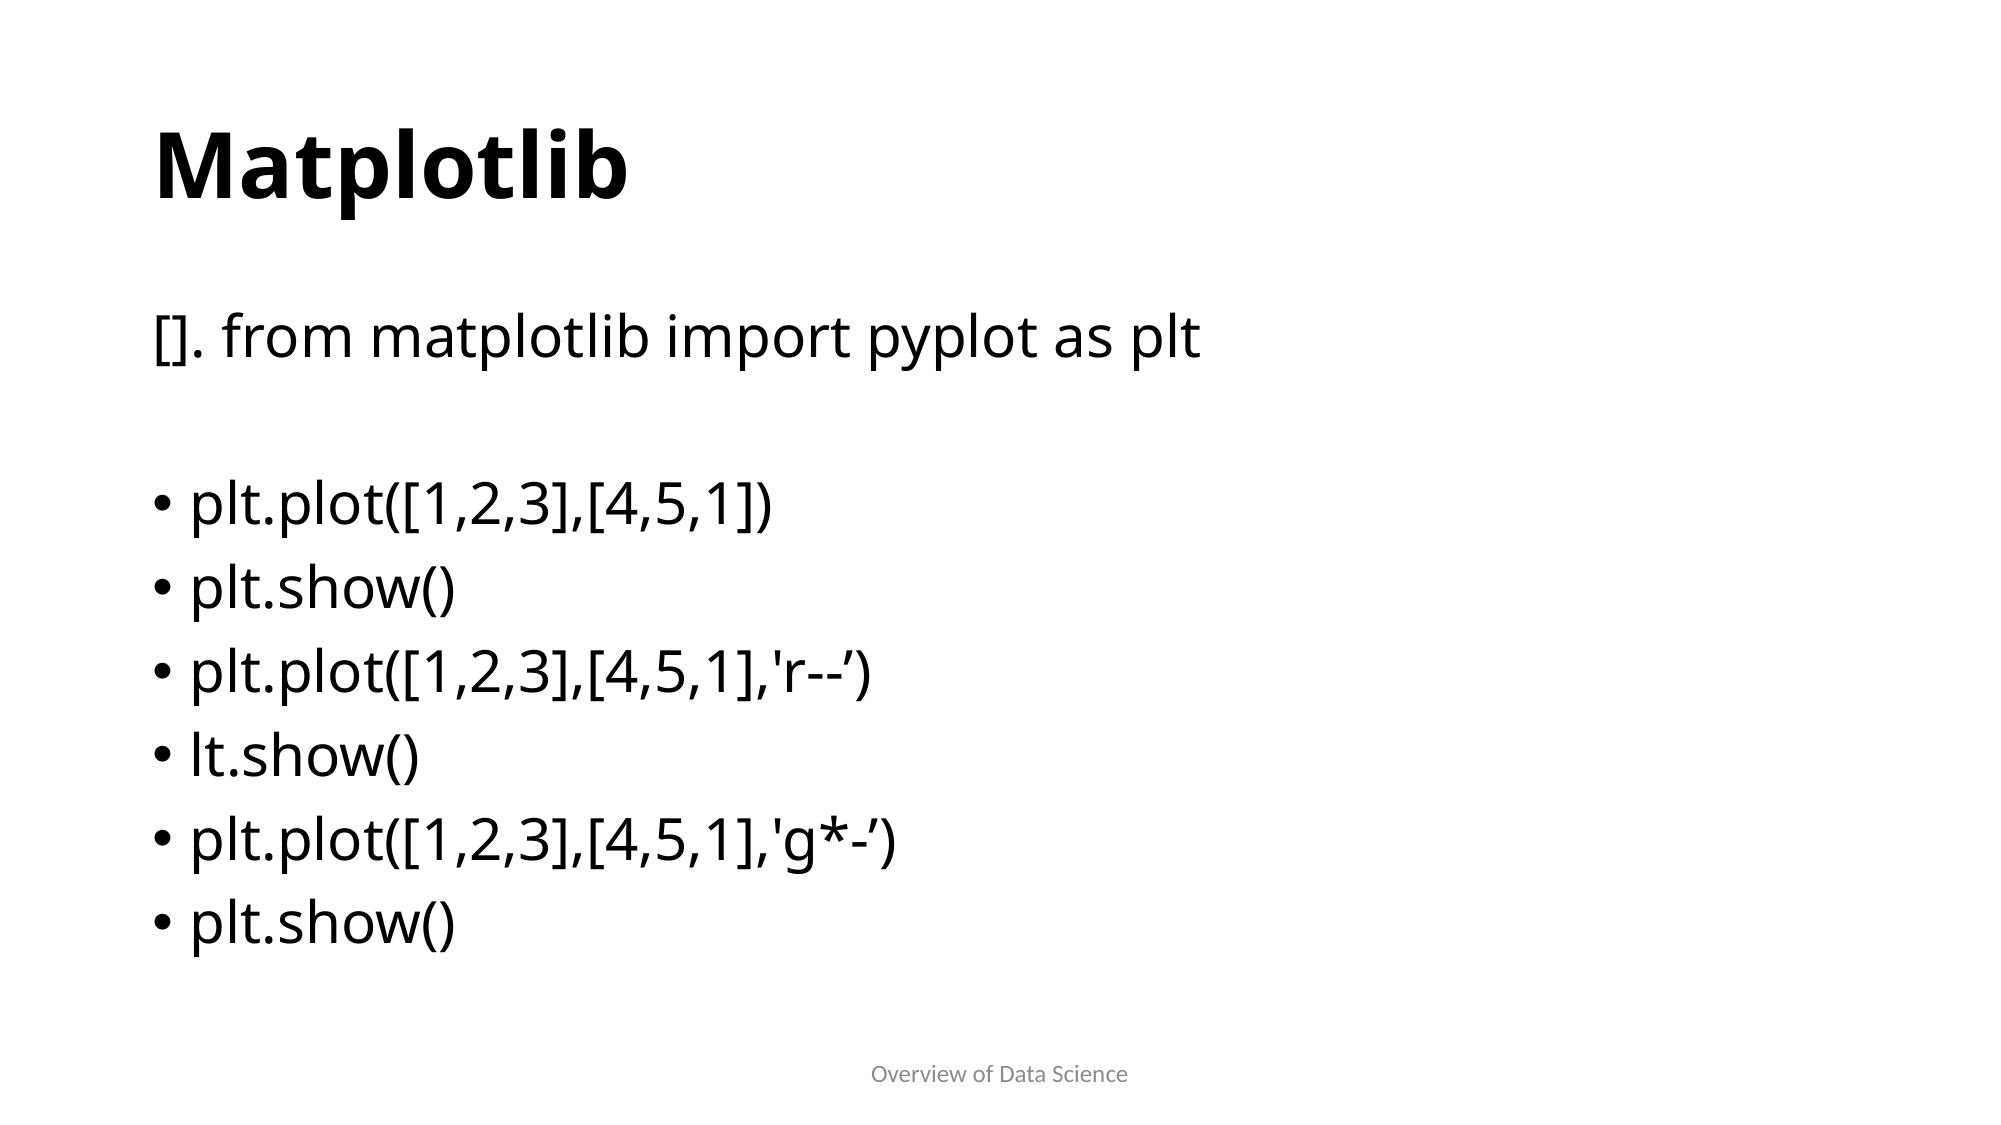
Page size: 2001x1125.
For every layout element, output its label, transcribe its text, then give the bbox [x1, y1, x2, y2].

list []. from matplotlib import pyplot as plt plt.plot([1,2,3],[4,5,1]) plt.show() plt.plot([1,2,3],[4,5,1],'r--’) lt.show() plt.plot([1,2,3],[4,5,1],'g*-’) plt.show() [137, 299, 1863, 1014]
title Matplotlib [137, 59, 1863, 278]
footer Overview of Data Science [662, 1042, 1338, 1103]
